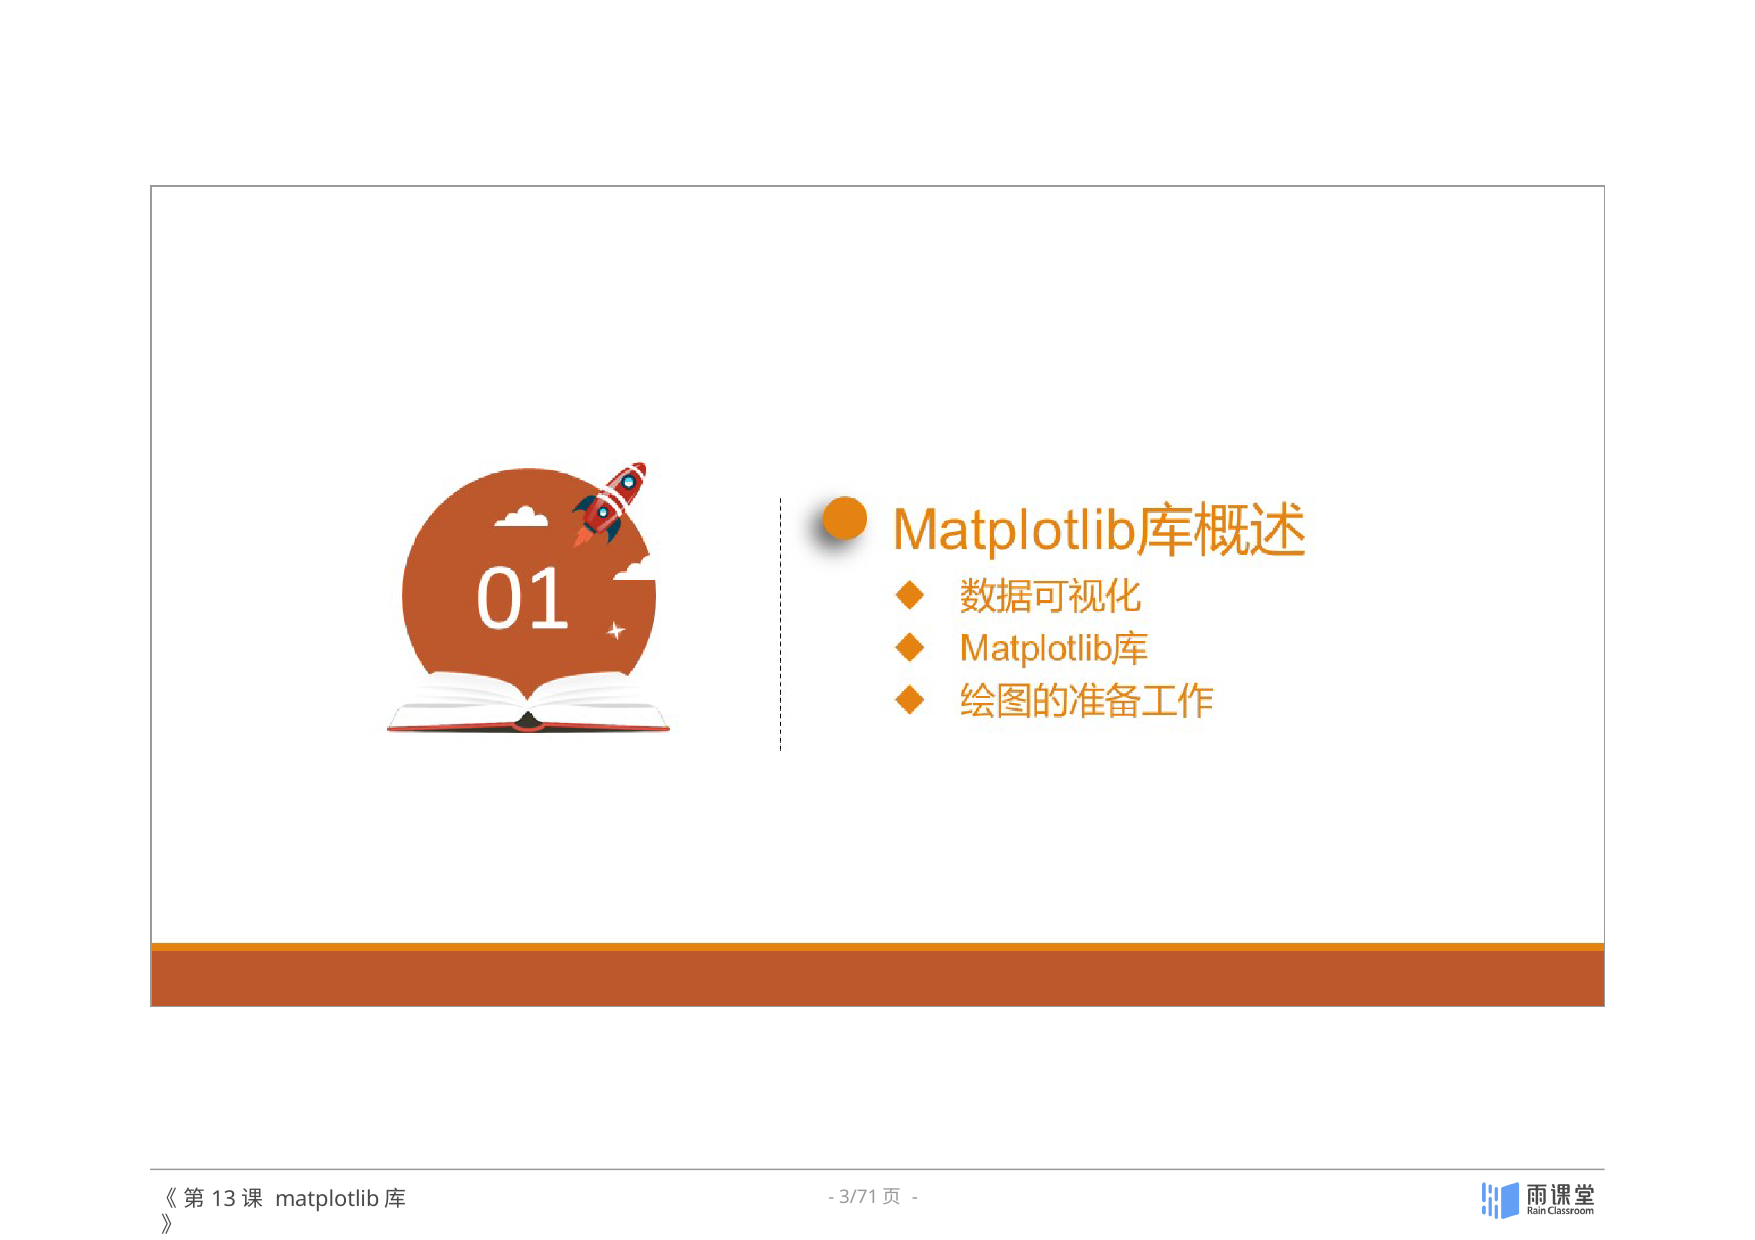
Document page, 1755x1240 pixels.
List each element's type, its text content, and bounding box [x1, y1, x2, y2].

footer 《 第13课 matplotlib库 》 [153, 1181, 421, 1240]
picture [1482, 1182, 1594, 1219]
picture [149, 185, 1605, 1007]
slide_number - 10/71页 - [826, 1181, 929, 1240]
